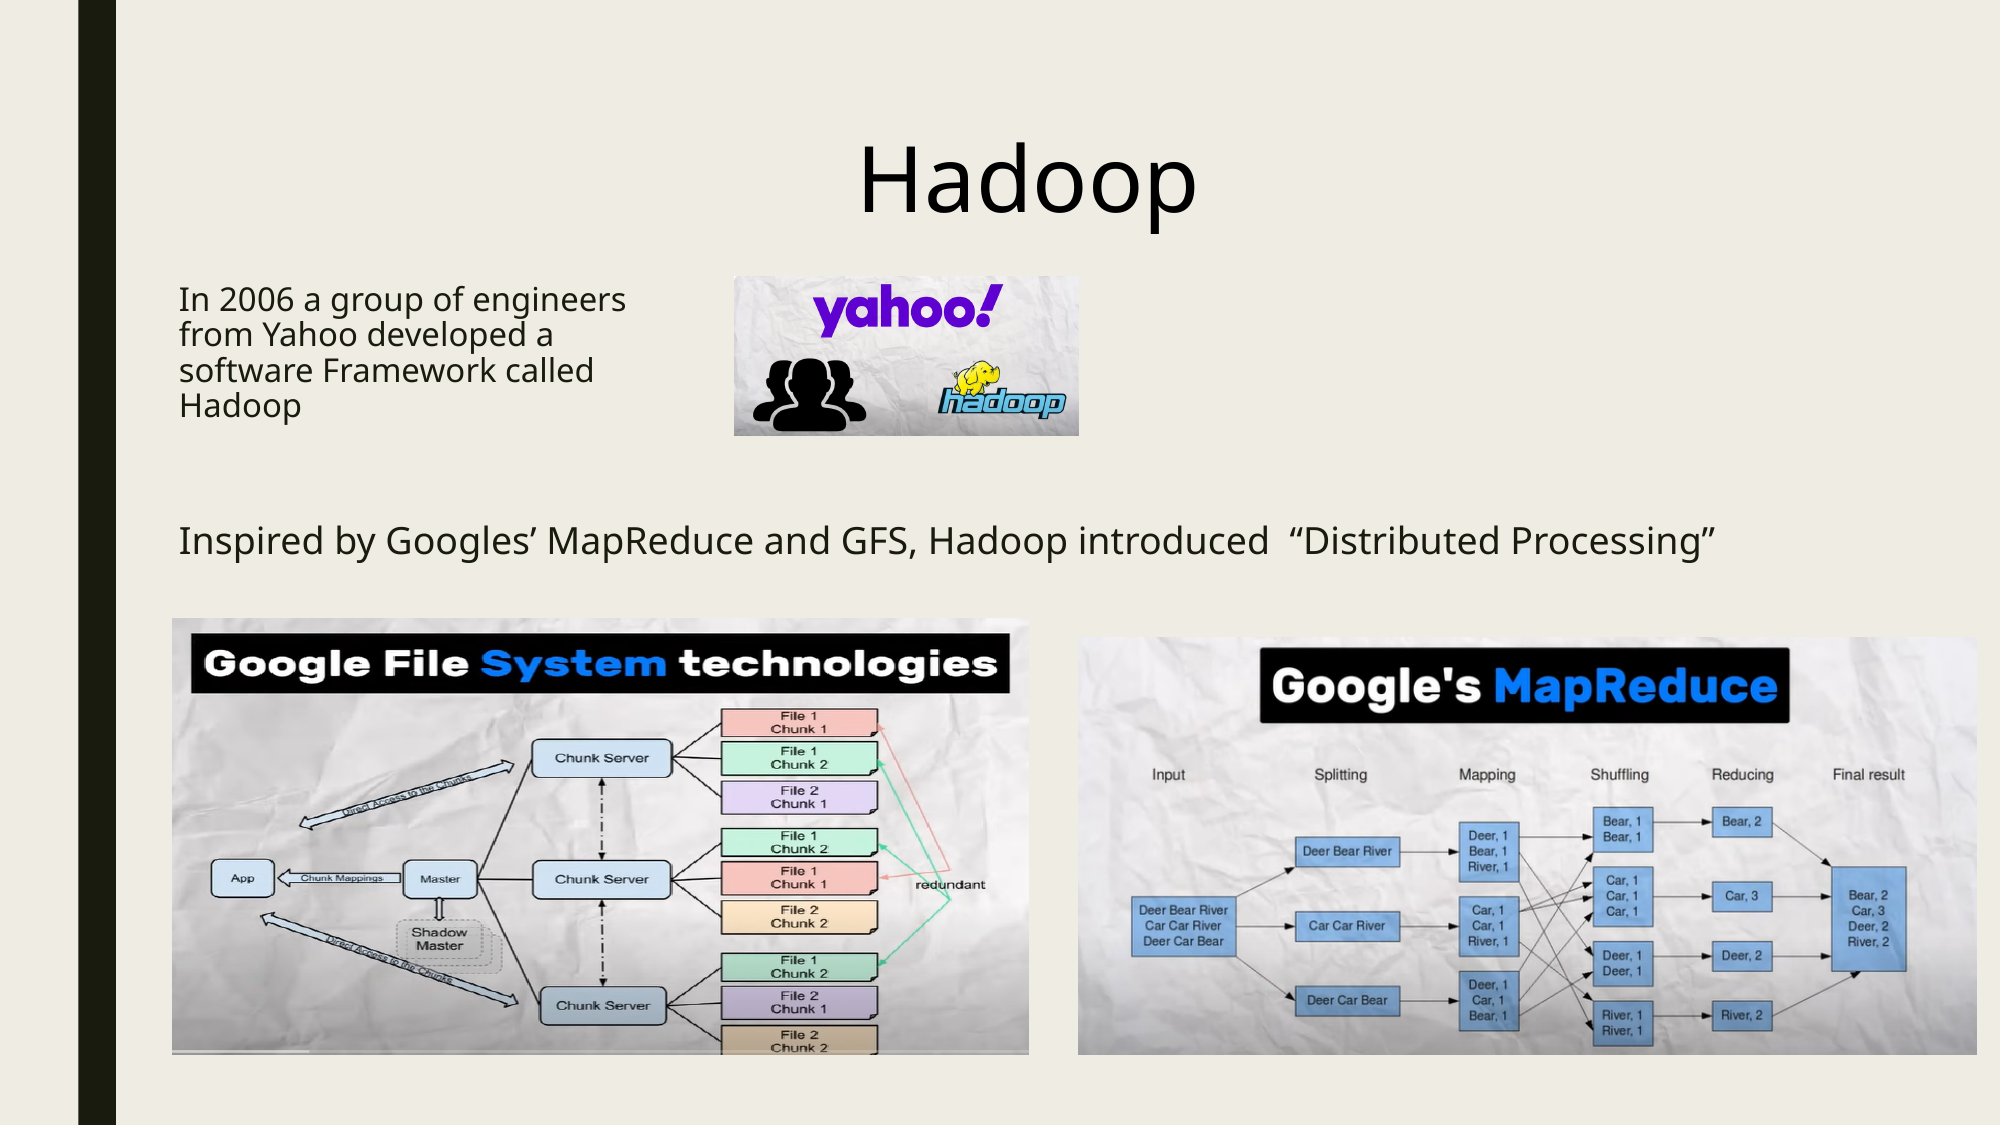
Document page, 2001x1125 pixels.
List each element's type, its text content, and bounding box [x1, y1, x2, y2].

picture [1078, 637, 1977, 1055]
text_box Hadoop [459, 113, 1598, 239]
picture [734, 276, 1079, 436]
text_box Inspired by Googles’ MapReduce and GFS, Hadoop introduced “Distributed Processing” [163, 515, 1811, 619]
title In 2006 a group of engineers from Yahoo developed a software Framework called Hadoop [163, 276, 683, 434]
picture [171, 618, 1029, 1055]
